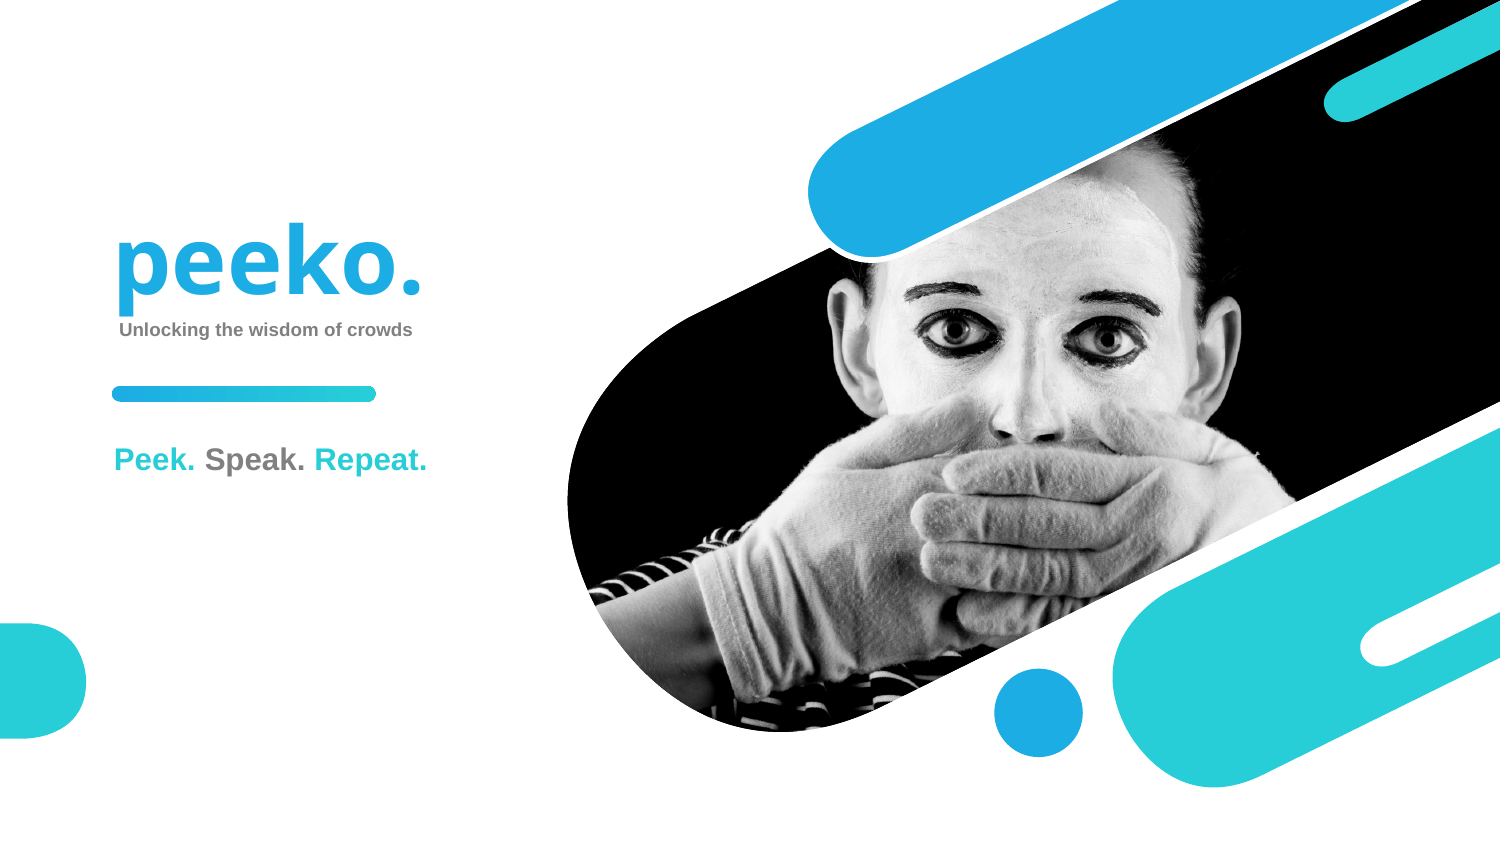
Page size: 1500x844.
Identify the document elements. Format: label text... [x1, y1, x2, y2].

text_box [82, 217, 461, 348]
picture [567, 0, 1500, 732]
list Peek. Speak. Repeat. [99, 436, 464, 553]
